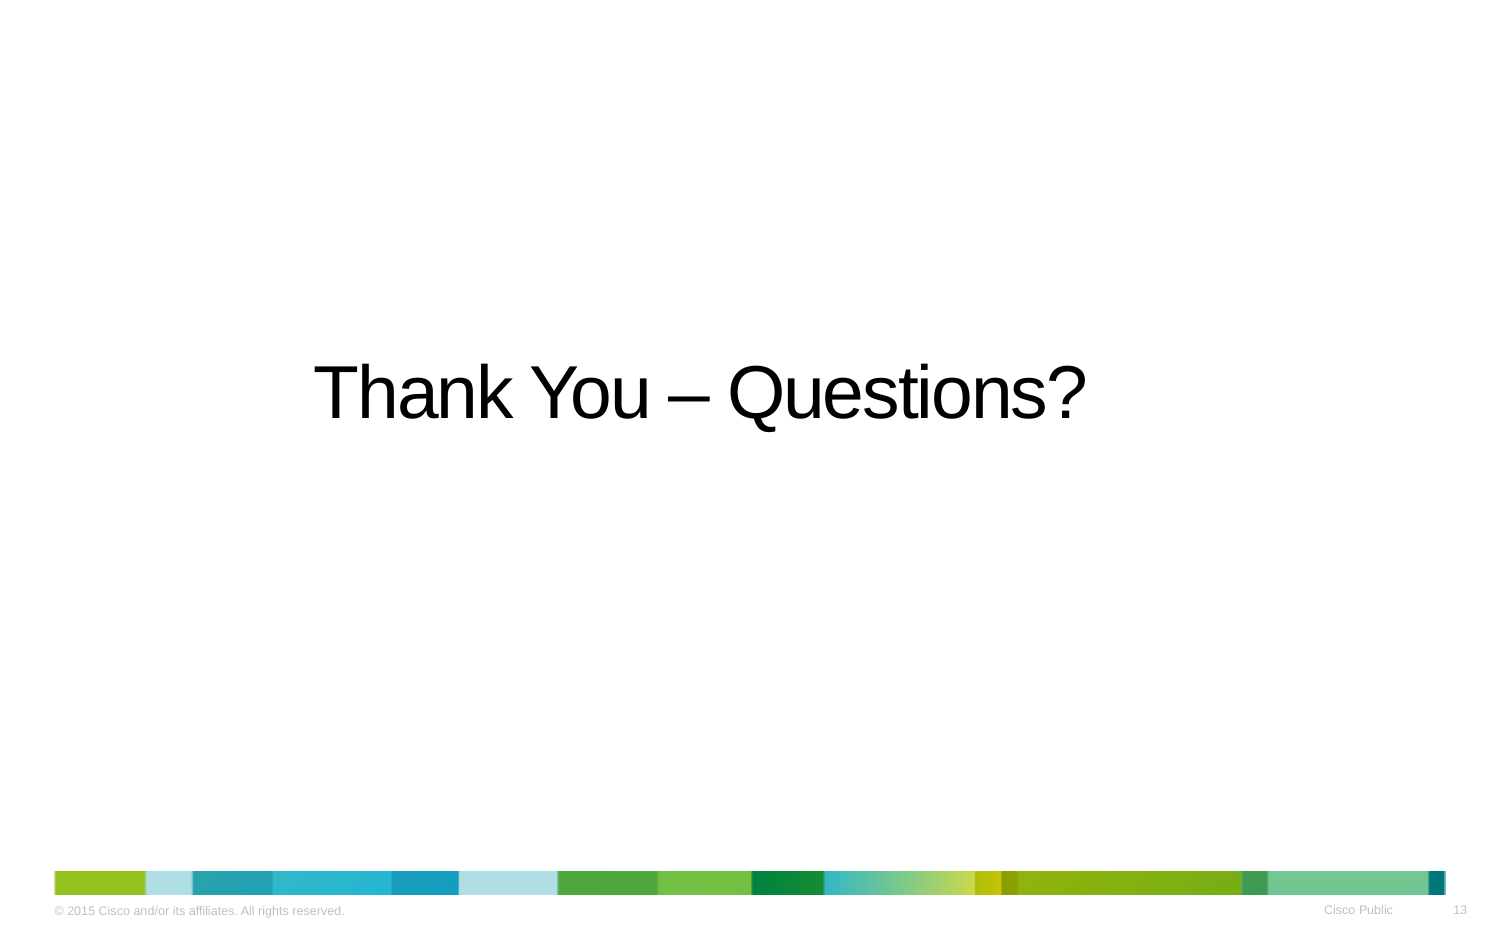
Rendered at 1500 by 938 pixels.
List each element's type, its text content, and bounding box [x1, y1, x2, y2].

picture [54, 871, 1446, 895]
title Thank You – Questions? [300, 325, 1231, 441]
